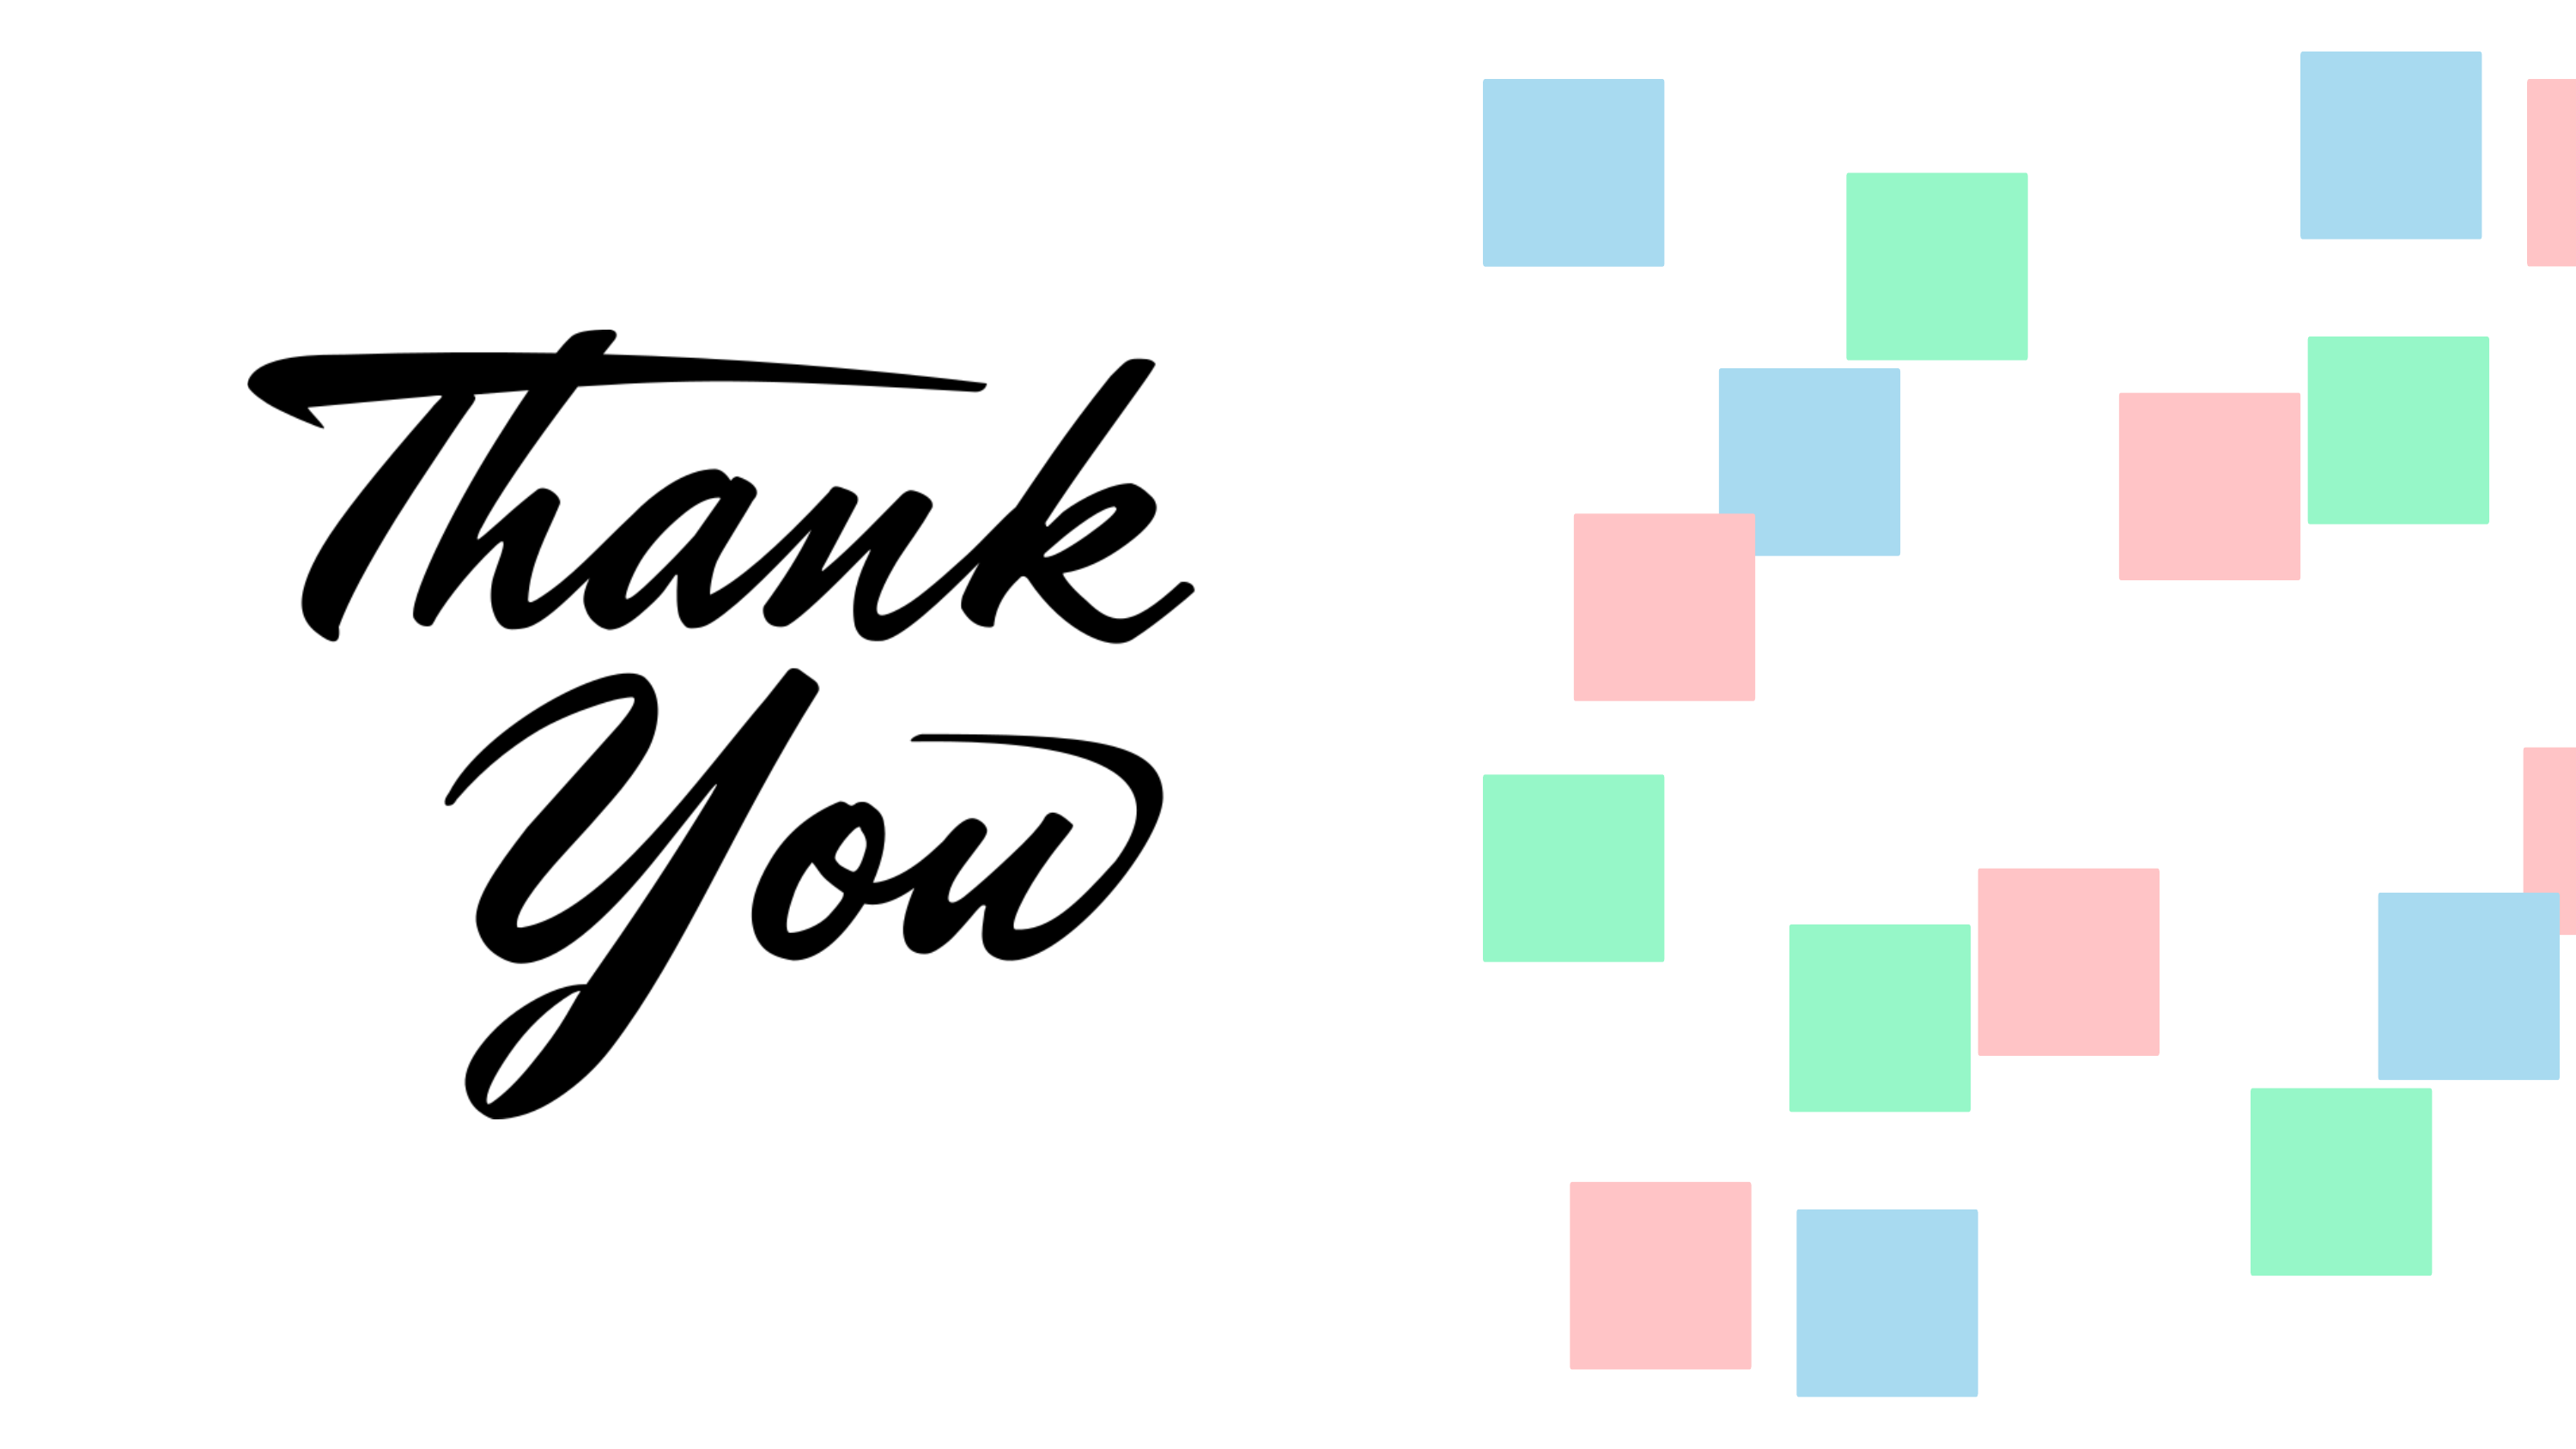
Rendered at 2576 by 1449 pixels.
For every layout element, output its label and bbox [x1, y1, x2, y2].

text_box [2250, 1088, 2433, 1276]
text_box [1573, 513, 1756, 701]
text_box [1845, 172, 2028, 361]
text_box [247, 330, 1203, 1119]
text_box [1978, 868, 2160, 1057]
text_box [2523, 747, 2576, 936]
text_box [2118, 392, 2301, 581]
text_box [1482, 78, 1665, 267]
text_box [2307, 336, 2490, 524]
text_box [1718, 367, 1901, 556]
text_box [2378, 892, 2561, 1081]
text_box [1482, 774, 1665, 962]
text_box [1795, 1209, 1978, 1397]
text_box [2526, 78, 2576, 267]
text_box [1789, 924, 1971, 1113]
text_box [2300, 51, 2482, 239]
text_box [1569, 1181, 1752, 1370]
